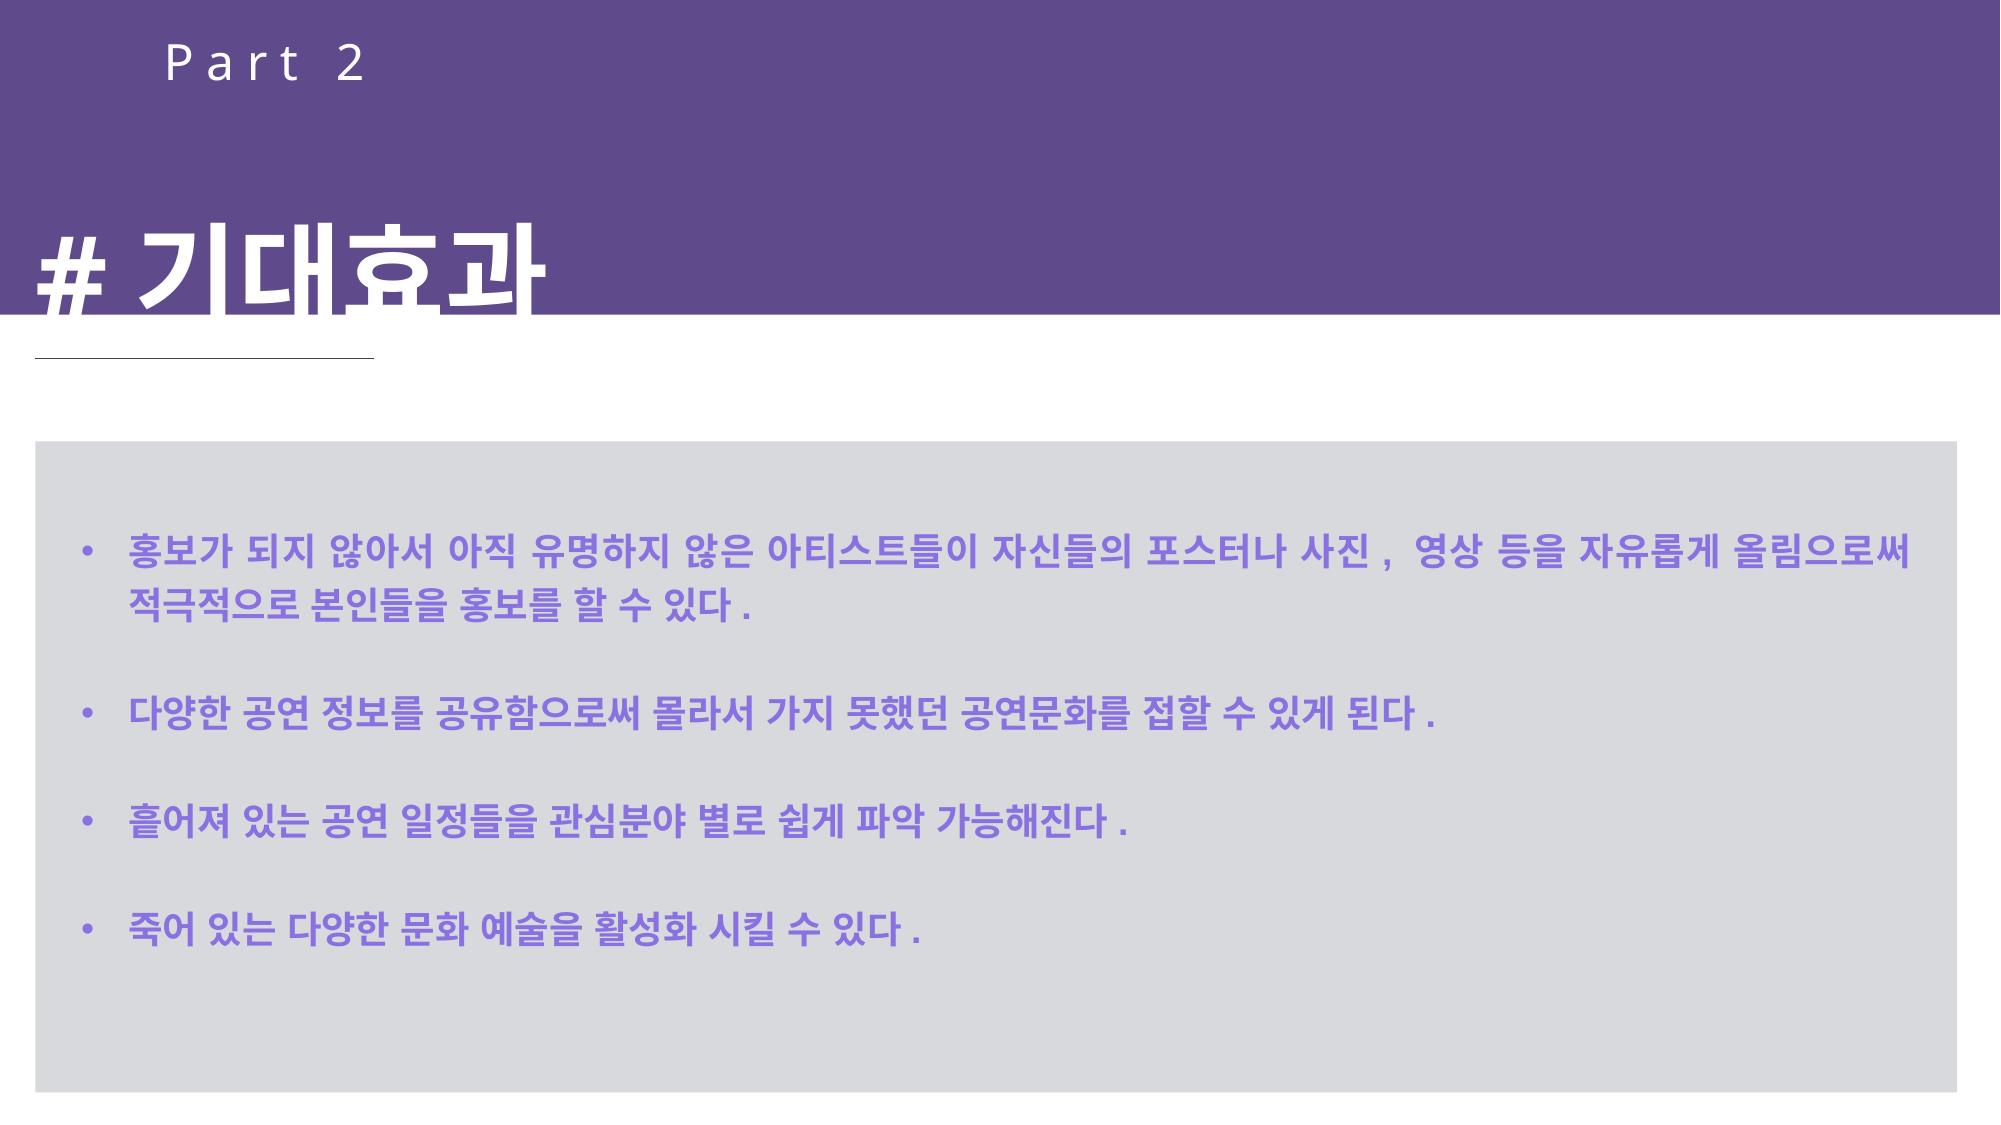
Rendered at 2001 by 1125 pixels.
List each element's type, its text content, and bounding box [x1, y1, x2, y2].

text_box [0, 0, 2000, 316]
text_box Part 2 [148, 22, 380, 98]
text_box #기대효과 [20, 197, 564, 347]
text_box [34, 440, 1958, 1093]
text_box 홍보가 되지 않아서 아직 유명하지 않은 아티스트들이 자신들의 포스터나 사진, 영상 등을 자유롭게 올림으로써 적극적으로 본인들을 홍보를 할 수 있다. 다양한 공연 정보를 공유함으로써 몰라서 가지 못했던 공연문화를 접할 수 있게 된다. 흩어져 있는 공연 일정들을 관심분야 별로 쉽게 파악 가능해진다. 죽어 있는 다양한 문화 예술을 활성화 시킬 수 있다. [66, 511, 1926, 1013]
